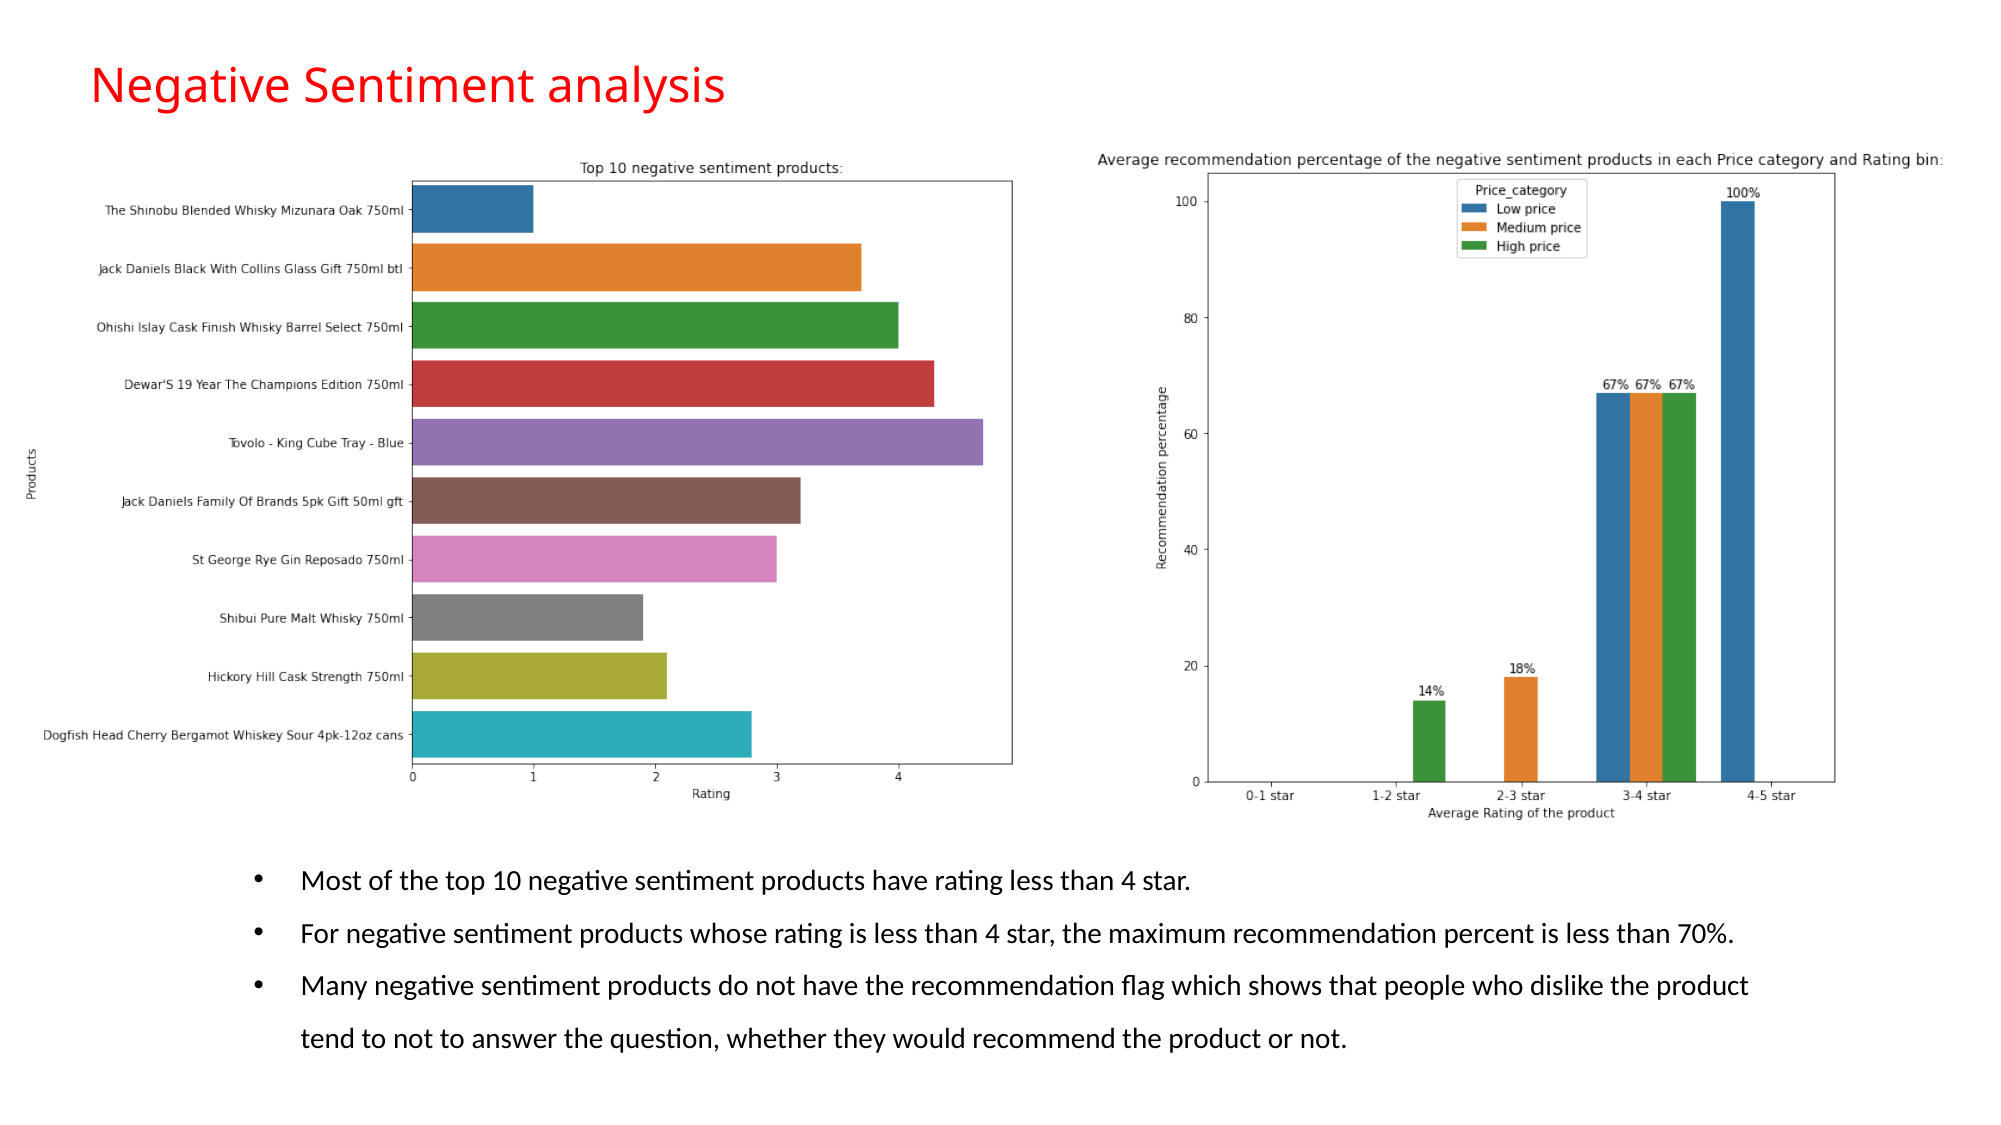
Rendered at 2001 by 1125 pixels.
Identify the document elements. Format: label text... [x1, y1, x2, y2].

text_box Most of the top 10 negative sentiment products have rating less than 4 star. For negative sentiment products whose rating is less than 4 star, the maximum recommendation percent is less than 70%. Many negative sentiment products do not have the recommendation flag which shows that people who dislike the product tend to not to answer the question, whether they would recommend the product or not. [219, 828, 1781, 1104]
picture [1089, 144, 1953, 829]
picture [18, 153, 1019, 809]
title Negative Sentiment analysis [90, 48, 1865, 154]
